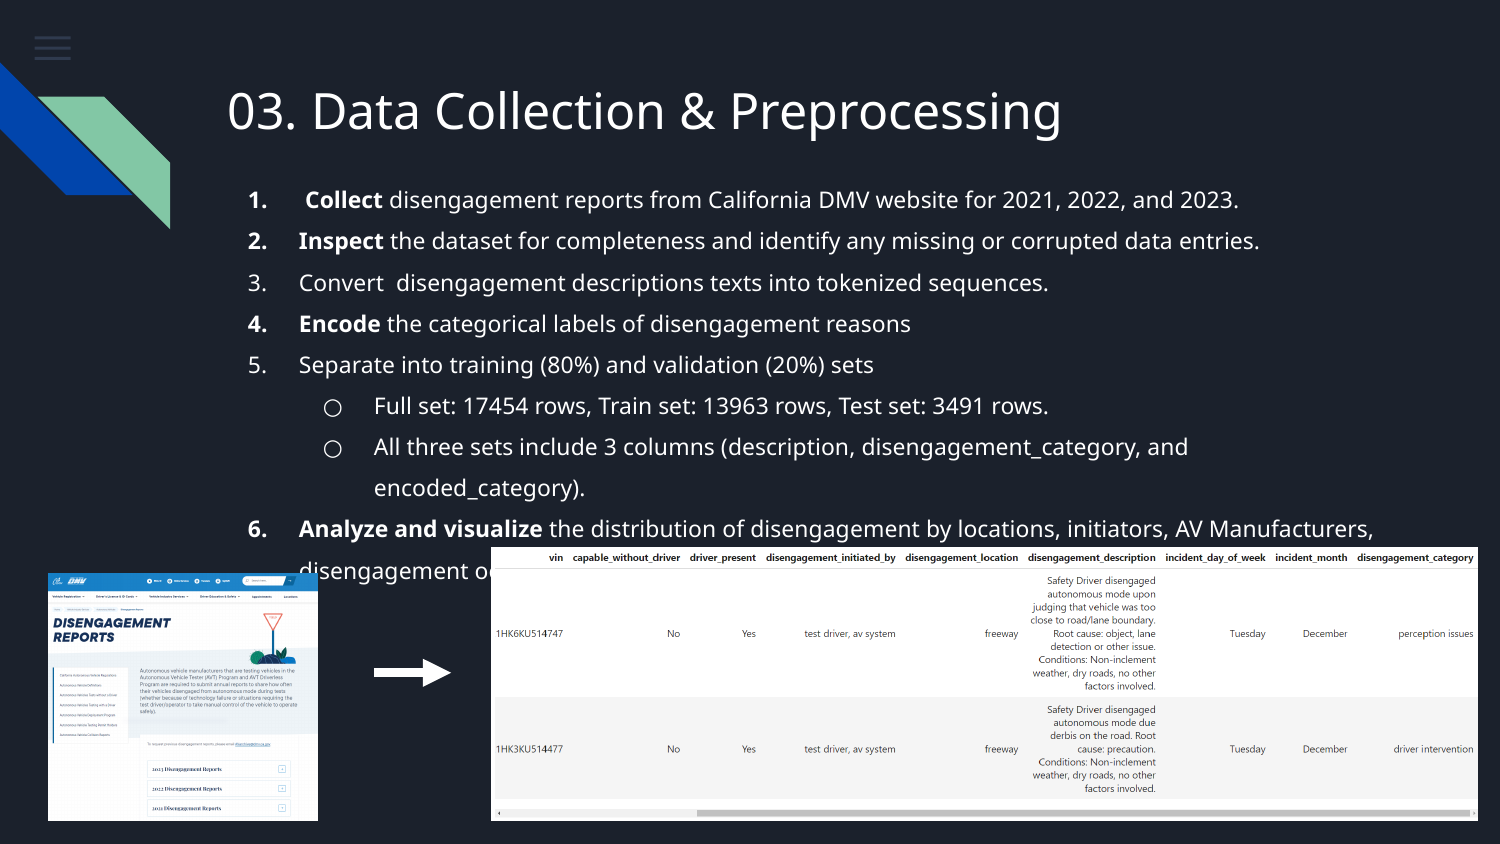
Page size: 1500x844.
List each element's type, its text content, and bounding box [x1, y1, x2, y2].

list Collect disengagement reports from California DMV website for 2021, 2022, and 2023. Inspect the dataset for completeness and identify any missing or corrupted data entries. Convert disengagement descriptions texts into tokenized sequences. Encode the categorical labels of disengagement reasons Separate into training (80%) and validation (20%) sets Full set: 17454 rows, Train set: 13963 rows, Test set: 3491 rows. All three sets include 3 columns (description, disengagement_category, and encoded_category). Analyze and visualize the distribution of disengagement by locations, initiators, AV Manufacturers, disengagement occurrences. [208, 157, 1422, 307]
title 03. Data Collection & Preprocessing [212, 64, 1368, 157]
picture [48, 573, 318, 821]
picture [491, 547, 1478, 821]
